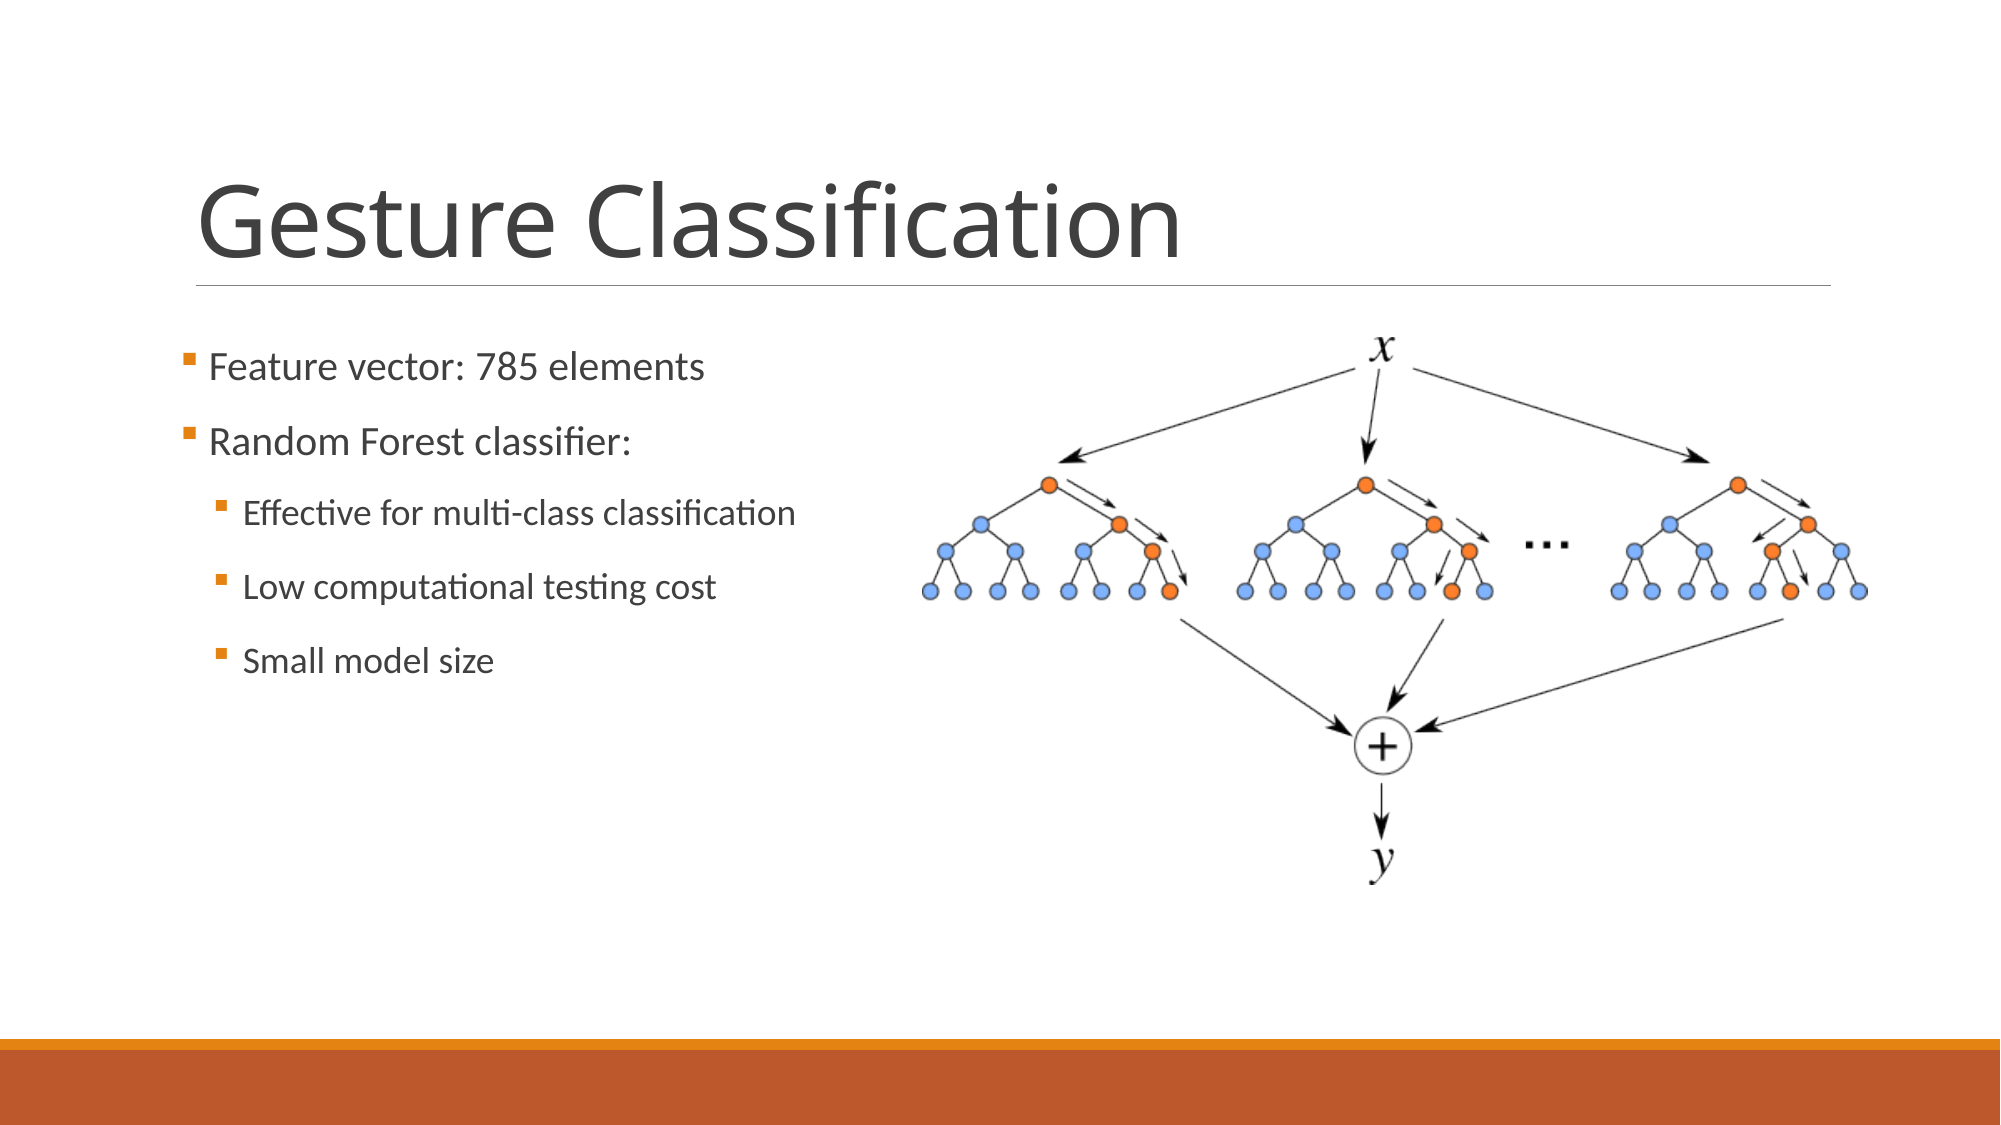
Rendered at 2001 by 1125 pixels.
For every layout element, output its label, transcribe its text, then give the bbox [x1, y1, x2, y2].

list Feature vector: 785 elements Random Forest classifier: Effective for multi-class classification Low computational testing cost Small model size [180, 337, 864, 998]
picture [921, 336, 1868, 885]
title Gesture Classification [180, 47, 1830, 285]
